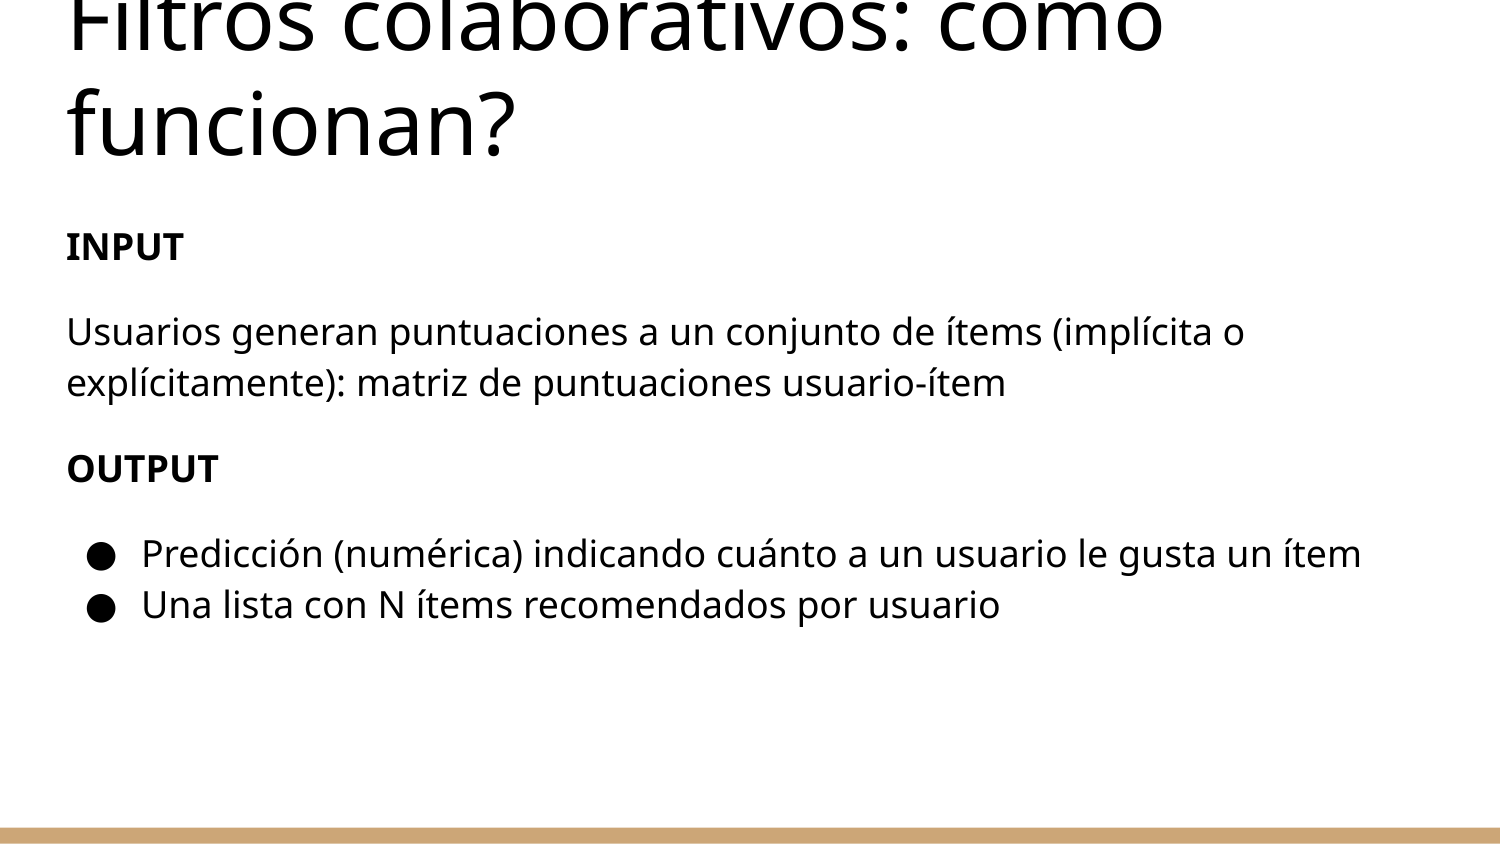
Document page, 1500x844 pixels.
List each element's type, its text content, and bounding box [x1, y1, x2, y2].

list INPUT Usuarios generan puntuaciones a un conjunto de ítems (implícita o explícitamente): matriz de puntuaciones usuario-ítem OUTPUT Predicción (numérica) indicando cuánto a un usuario le gusta un ítem Una lista con N ítems recomendados por usuario [51, 200, 1449, 752]
title Filtros colaborativos: cómo funcionan? [51, 51, 1449, 189]
